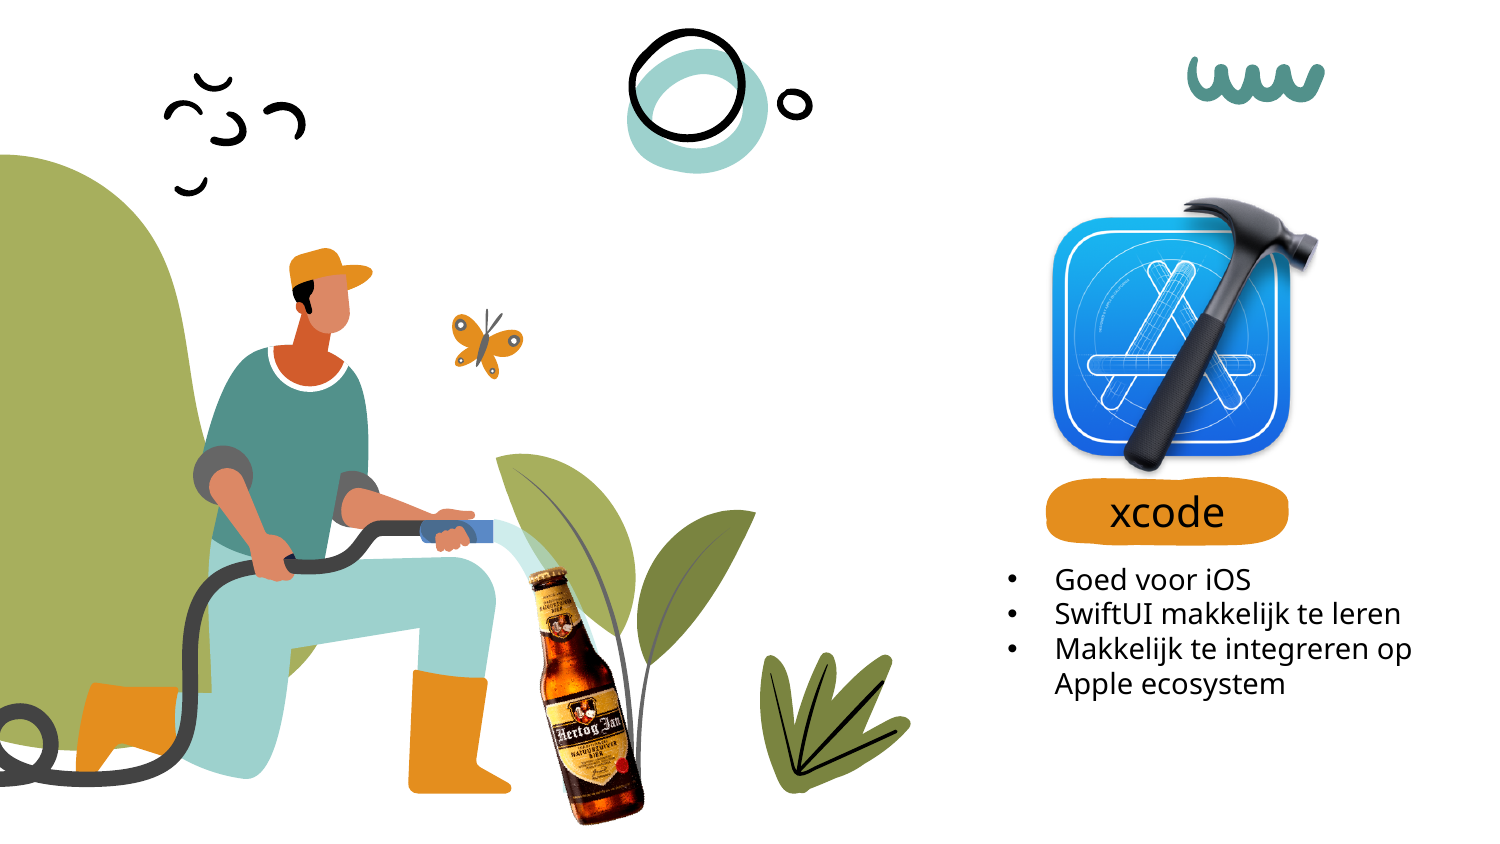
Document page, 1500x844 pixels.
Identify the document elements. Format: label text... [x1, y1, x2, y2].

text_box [0, 247, 757, 794]
text_box xcode [1045, 493, 1289, 546]
picture [1023, 188, 1320, 485]
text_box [449, 308, 527, 380]
picture [441, 557, 737, 844]
text_box Goed voor iOS SwiftUI makkelijk te leren Makkelijk te integreren op Apple ecosystem [992, 553, 1441, 708]
